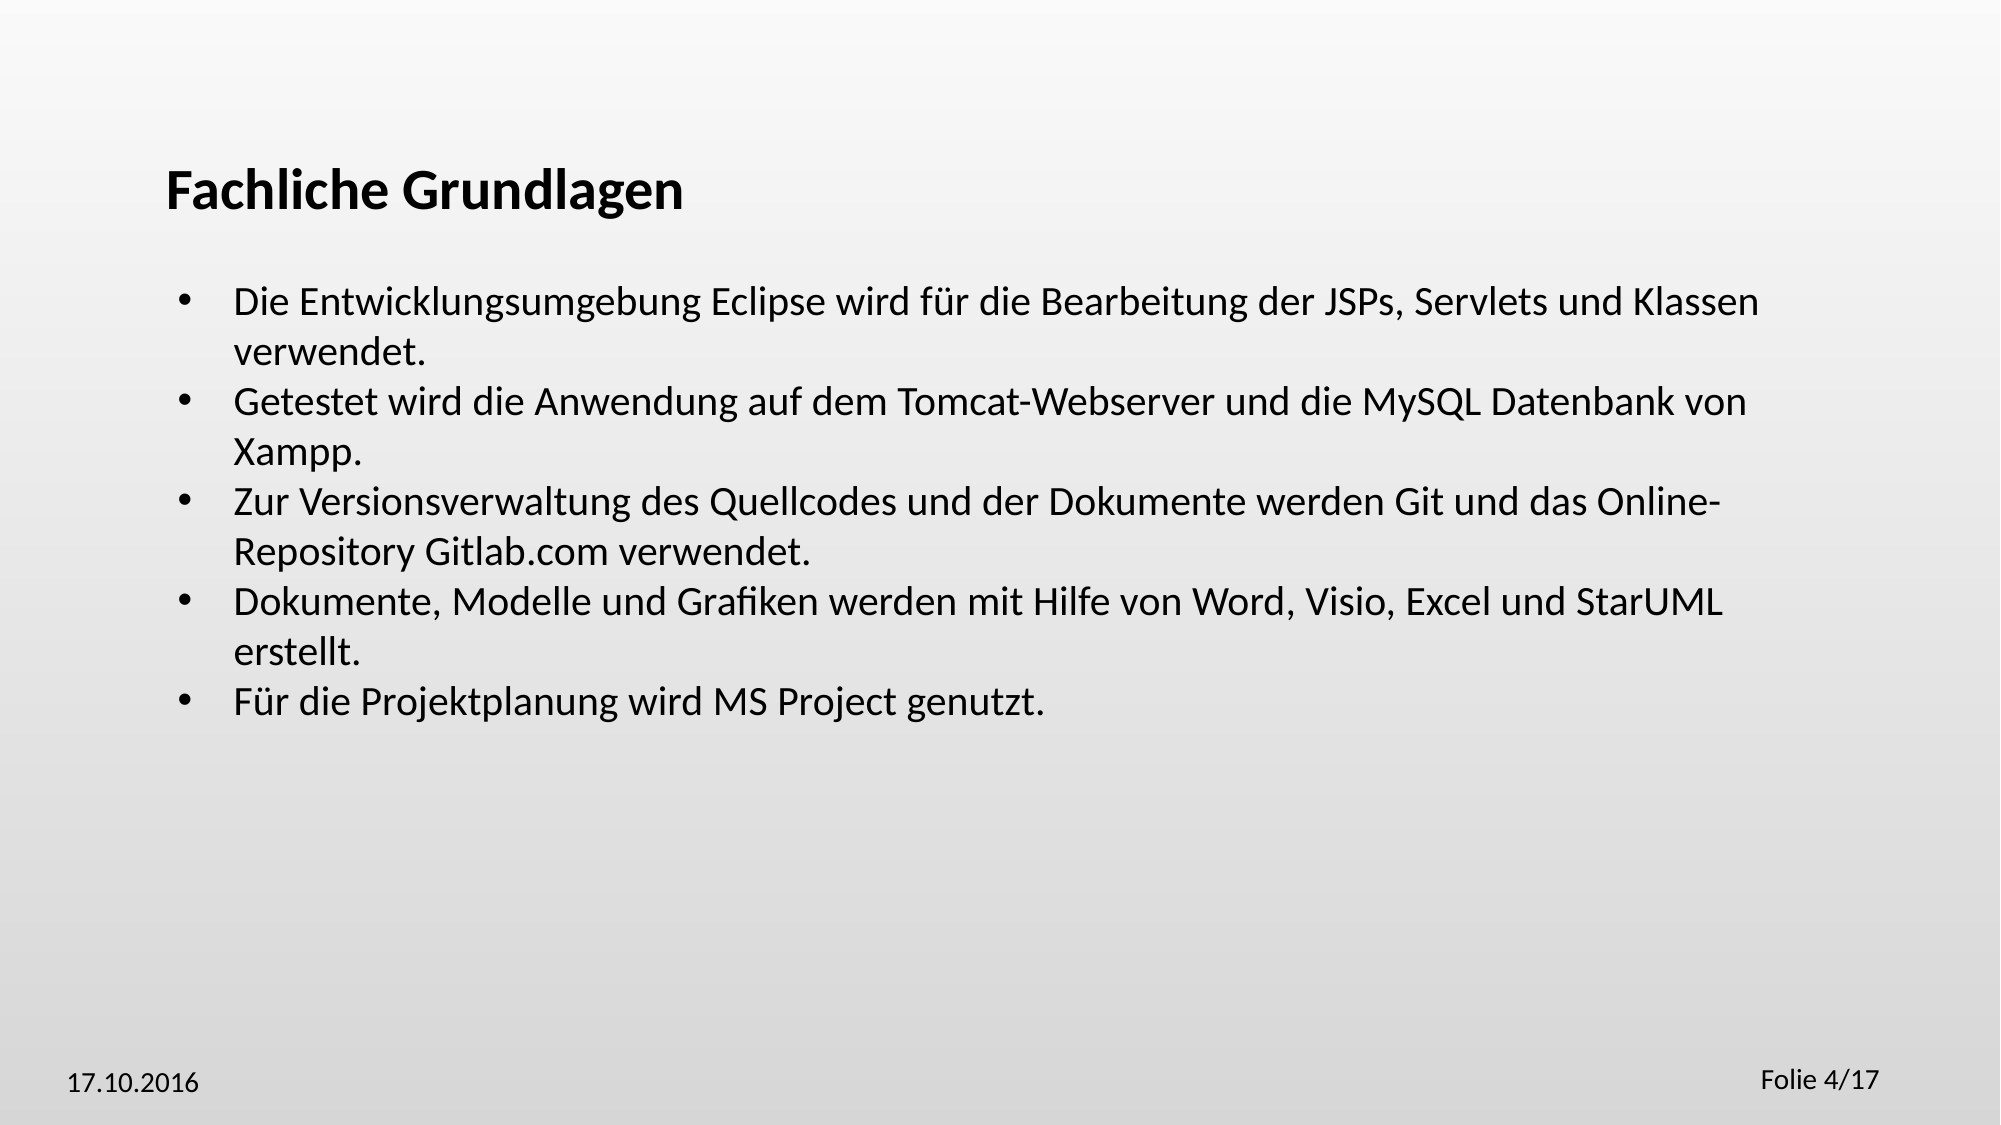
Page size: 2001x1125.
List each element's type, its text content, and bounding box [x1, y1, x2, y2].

text_box Fachliche Grundlagen [151, 144, 1256, 229]
text_box Die Entwicklungsumgebung Eclipse wird für die Bearbeitung der JSPs, Servlets und Klassen verwendet. Getestet wird die Anwendung auf dem Tomcat-Webserver und die MySQL Datenbank von Xampp. Zur Versionsverwaltung des Quellcodes und der Dokumente werden Git und das Online-Repository Gitlab.com verwendet. Dokumente, Modelle und Grafiken werden mit Hilfe von Word, Visio, Excel und StarUML erstellt. Für die Projektplanung wird MS Project genutzt. [162, 266, 1781, 882]
